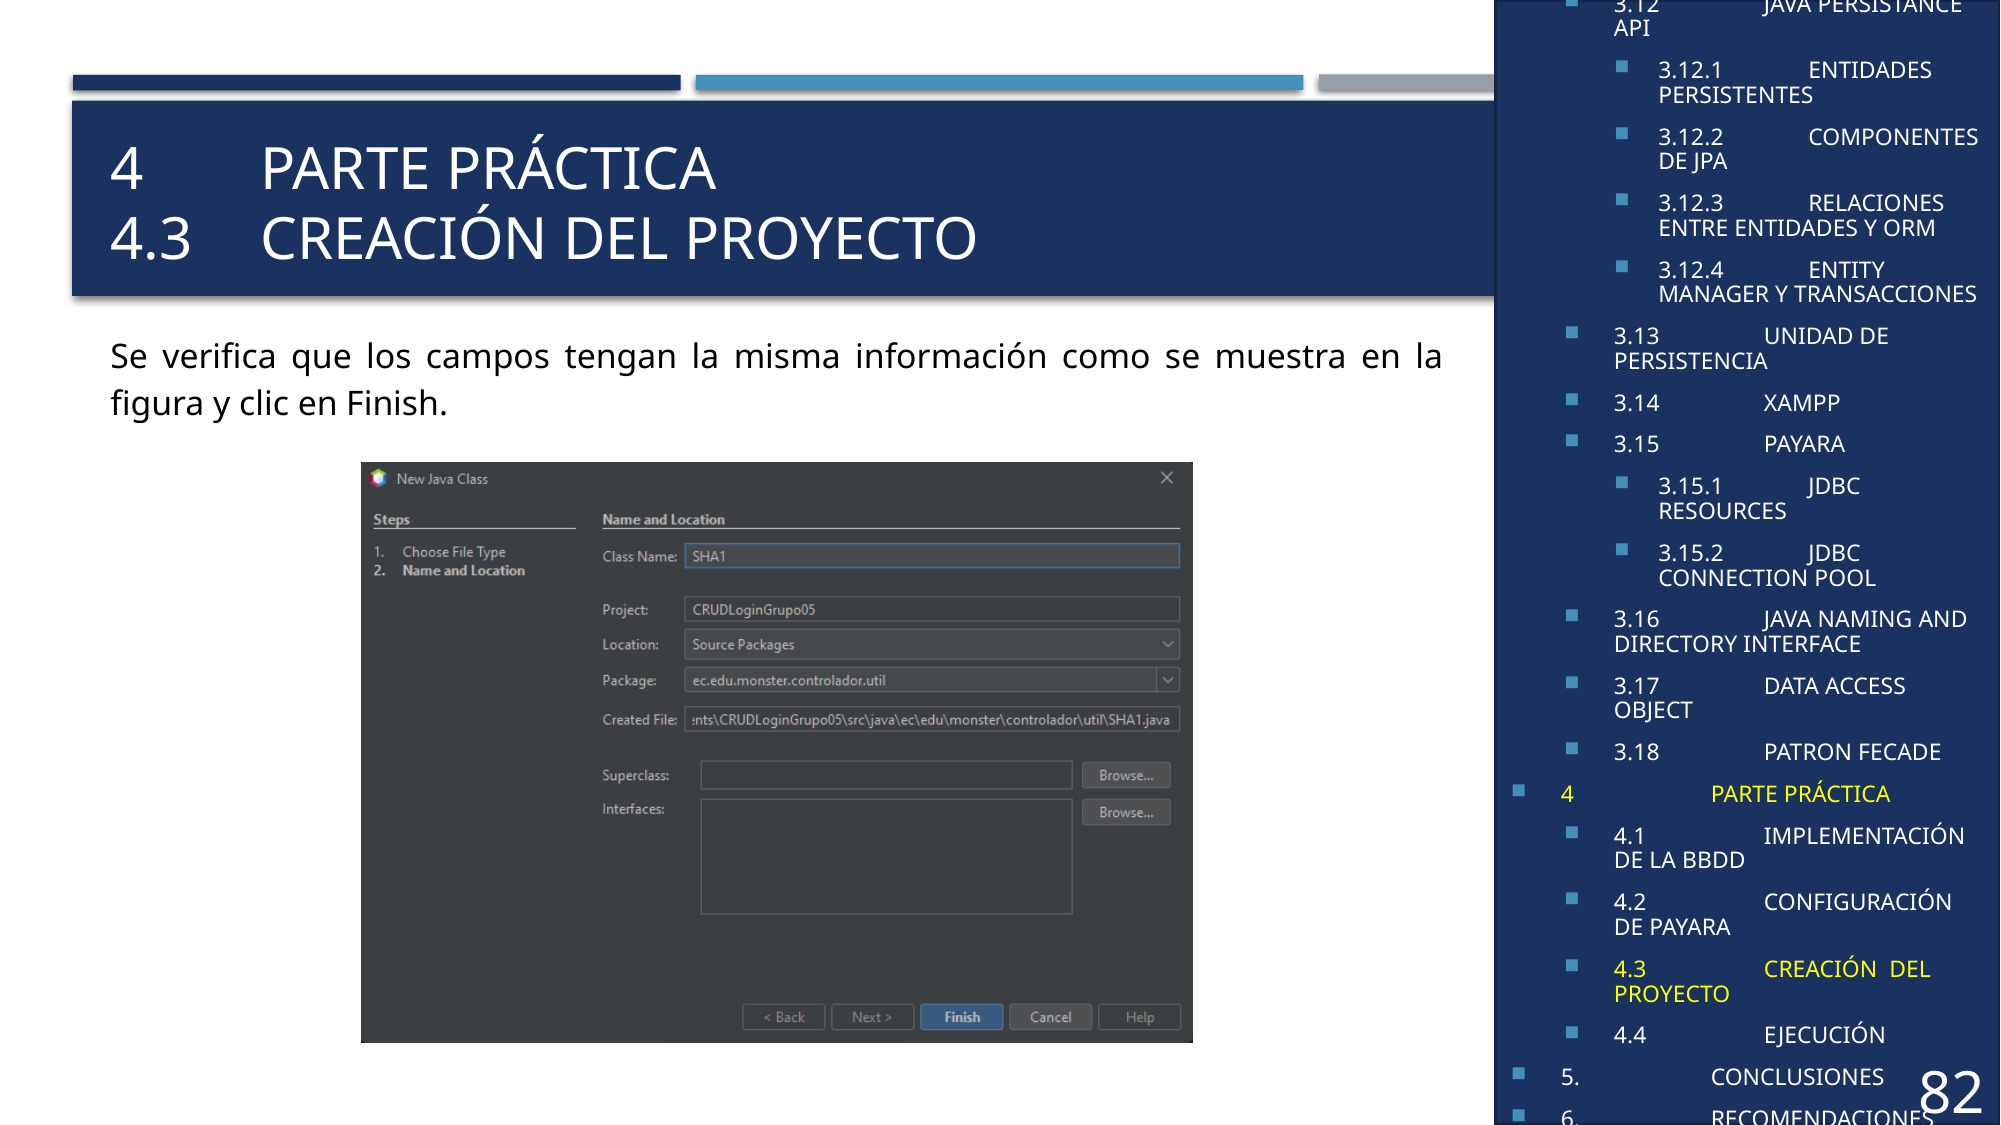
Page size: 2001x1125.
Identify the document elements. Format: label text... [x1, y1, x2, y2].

title 4 Parte práctica 4.3 CREACIÓN DEL PROYECTO [95, 112, 1494, 279]
slide_number 82 [1827, 1065, 2000, 1125]
text_box 3.12 JAVA PERSISTANCE API 3.12.1 ENTIDADES PERSISTENTES 3.12.2 COMPONENTES DE JPA 3.12.3 RELACIONES ENTRE ENTIDADES Y ORM 3.12.4 ENTITY MANAGER Y TRANSACCIONES 3.13 UNIDAD DE PERSISTENCIA 3.14 XAMPP 3.15 PAYARA 3.15.1 JDBC RESOURCES 3.15.2 JDBC CONNECTION POOL 3.16 JAVA NAMING AND DIRECTORY INTERFACE 3.17 DATA ACCESS OBJECT 3.18 PATRON FECADE 4 PARTE PRÁCTICA 4.1 IMPLEMENTACIÓN DE LA BBDD 4.2 CONFIGURACIÓN DE PAYARA 4.3 CREACIÓN DEL PROYECTO 4.4 EJECUCIÓN 5. CONCLUSIONES 6. RECOMENDACIONES [1494, 0, 2000, 1125]
picture [360, 462, 1193, 1043]
list Se verifica que los campos tengan la misma información como se muestra en la figura y clic en Finish. [95, 321, 1459, 430]
